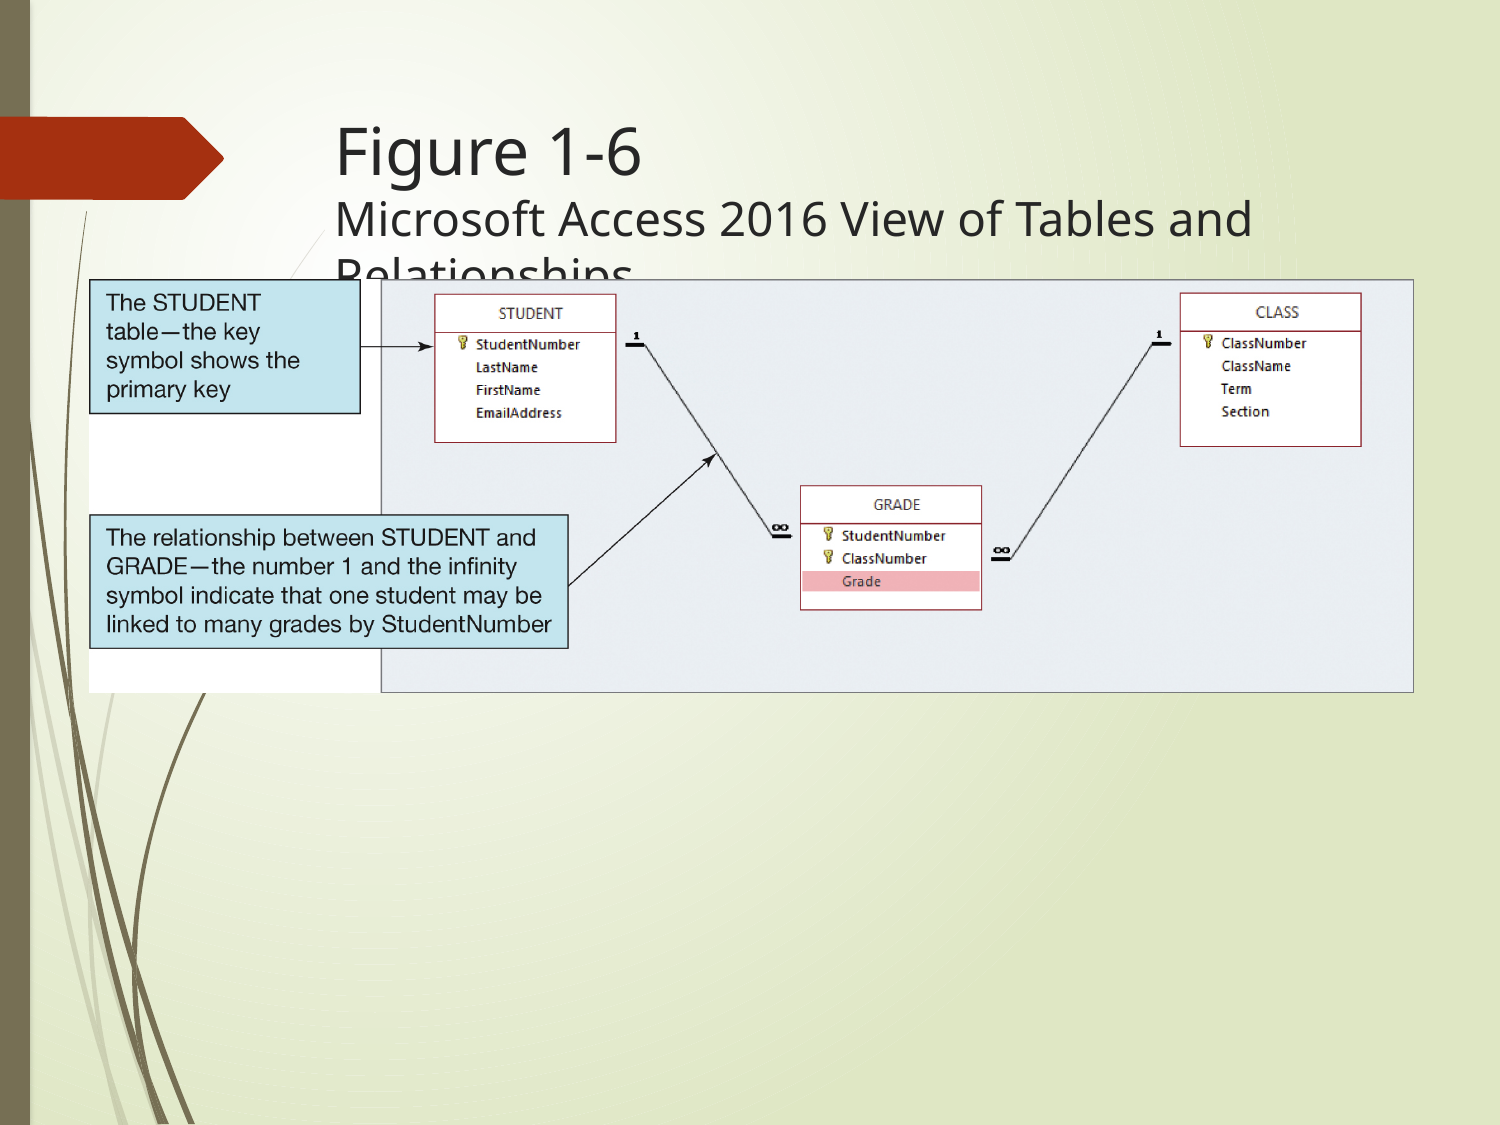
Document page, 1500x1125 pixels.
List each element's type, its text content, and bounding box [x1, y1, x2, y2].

picture [88, 279, 1415, 693]
title Figure 1-6 Microsoft Access 2016 View of Tables and Relationships [319, 102, 1400, 278]
